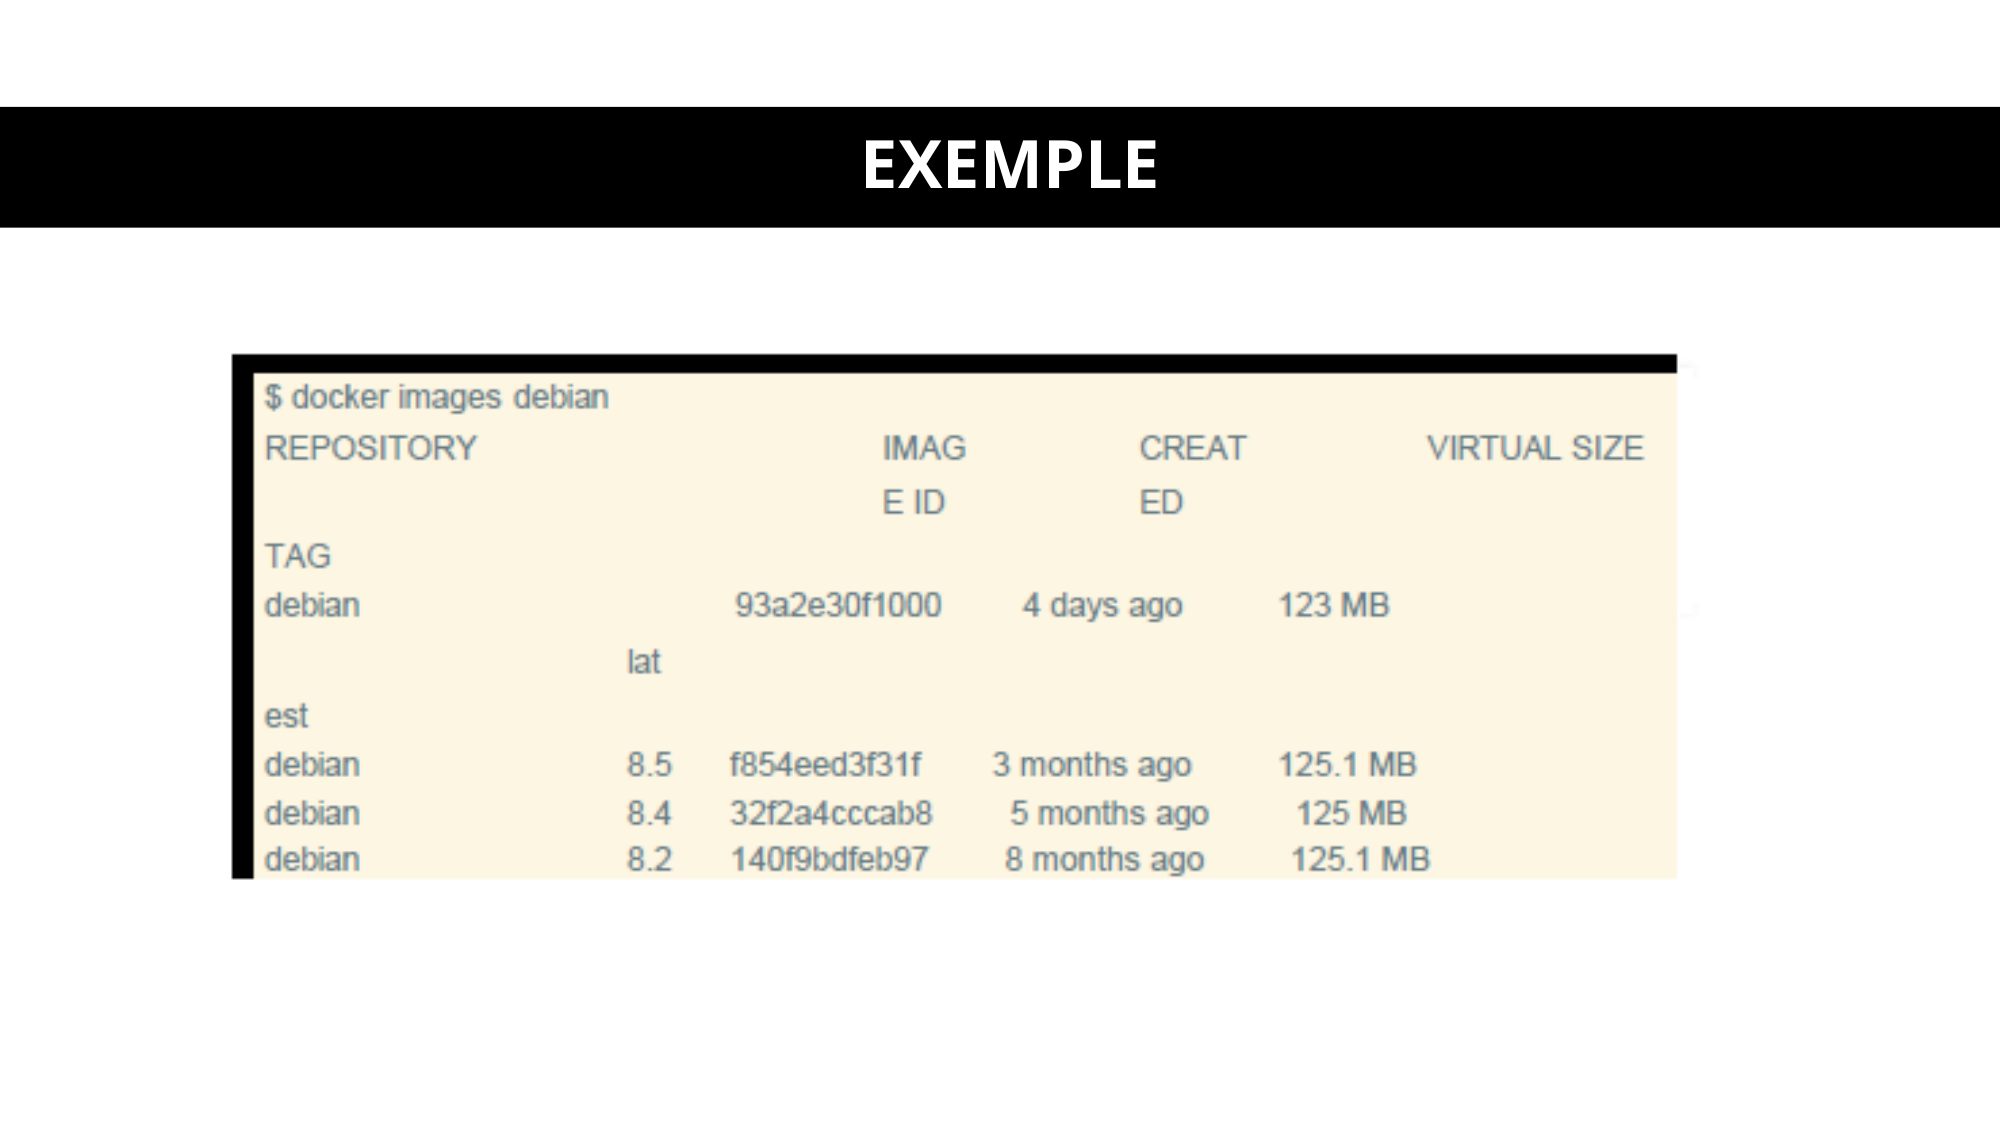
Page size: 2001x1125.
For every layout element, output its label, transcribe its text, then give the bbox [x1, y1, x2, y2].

picture [176, 274, 1824, 996]
title EXEMPLE [91, 105, 1931, 228]
text_box [0, 106, 2000, 229]
